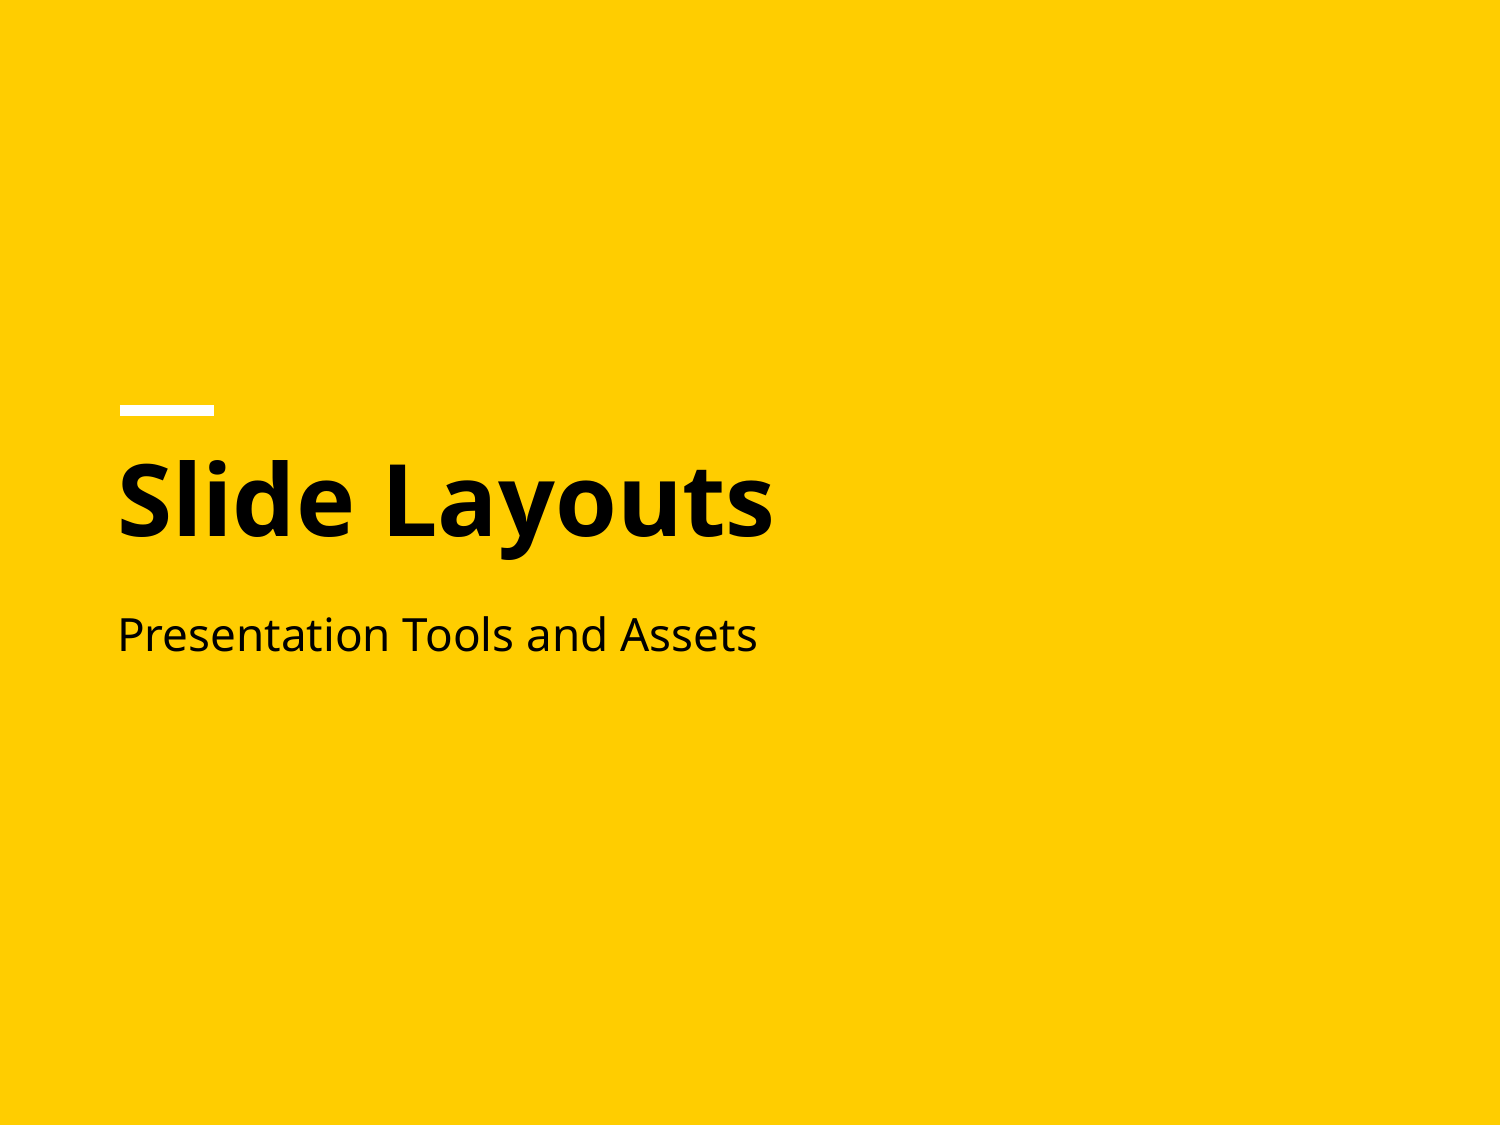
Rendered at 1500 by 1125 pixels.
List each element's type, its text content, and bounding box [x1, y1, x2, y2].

subtitle Presentation Tools and Assets [117, 606, 1383, 673]
title Slide Layouts [117, 450, 1383, 575]
